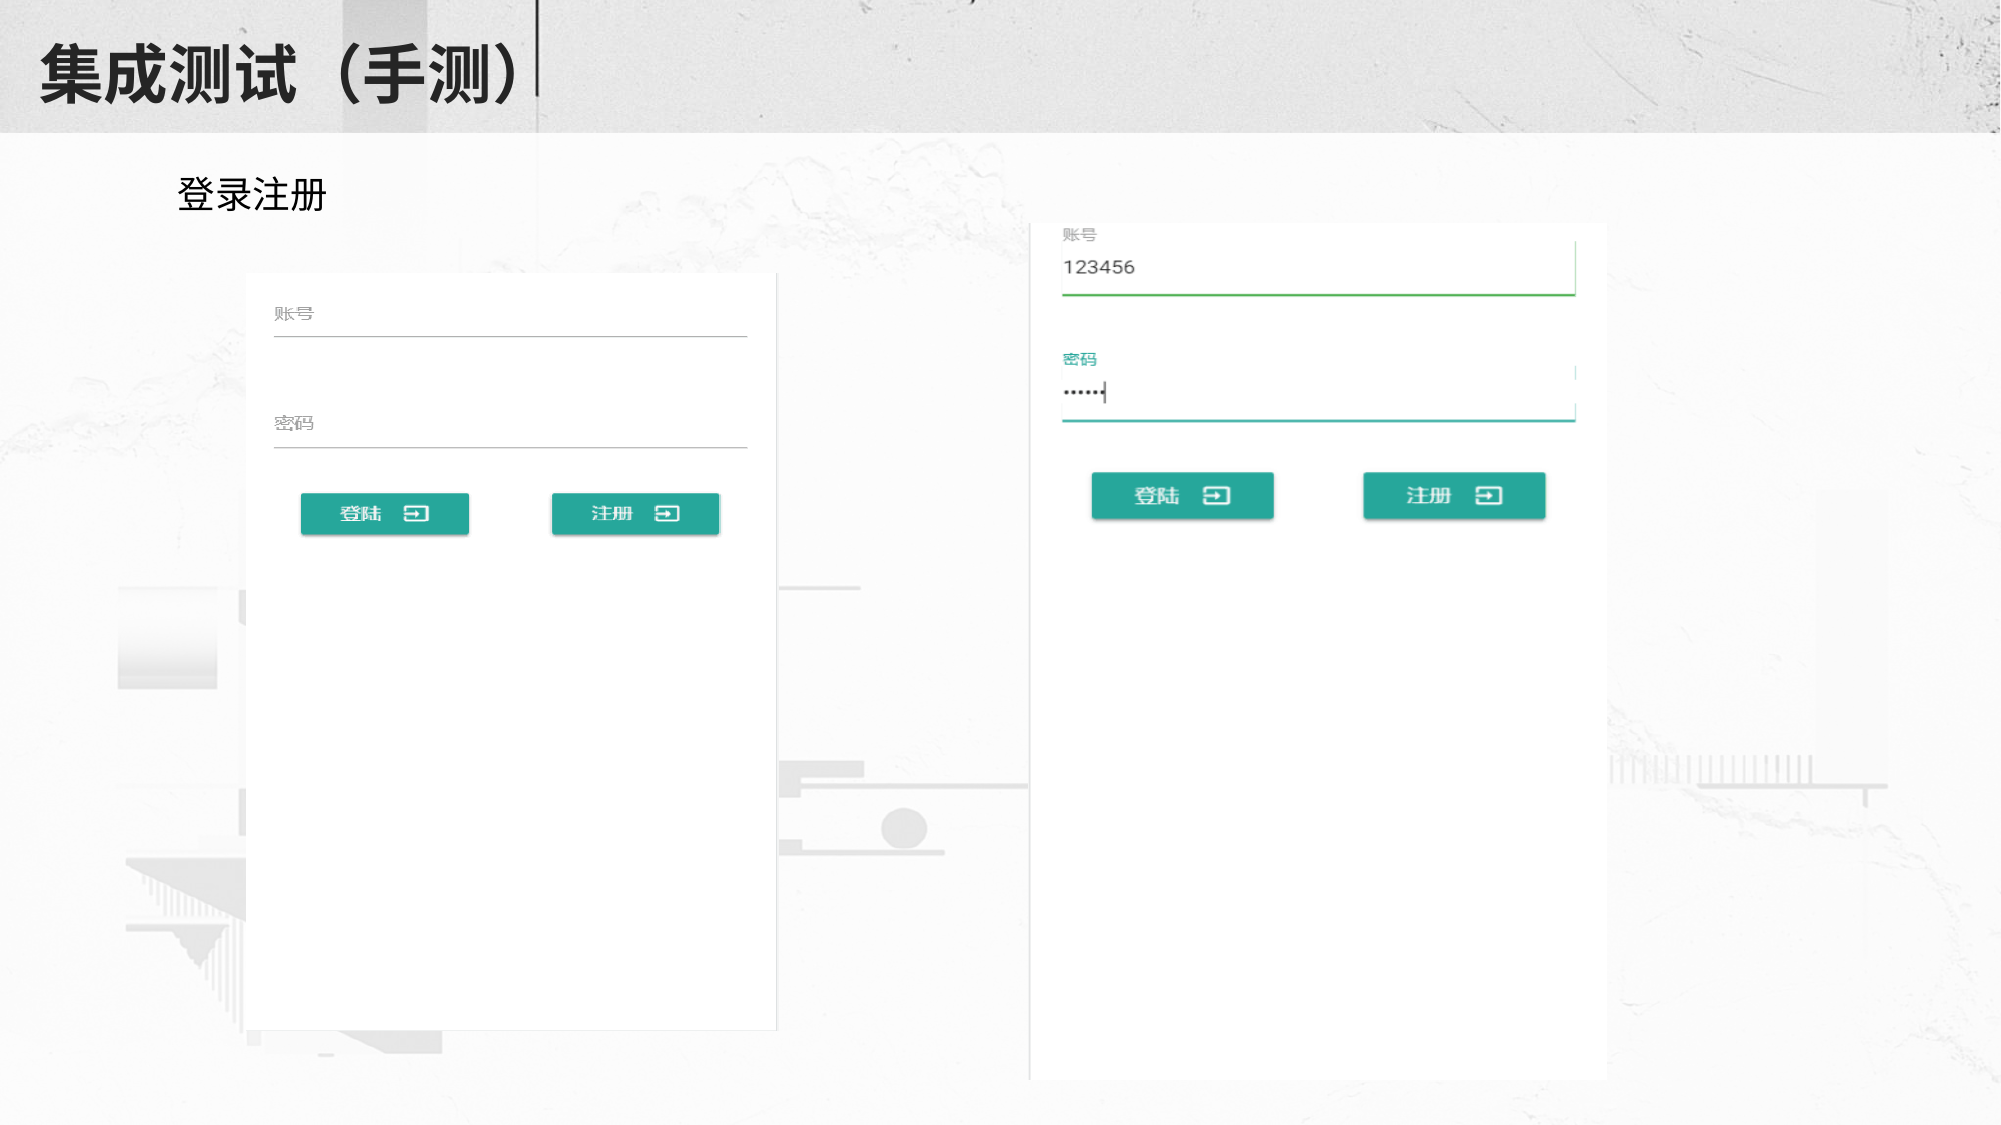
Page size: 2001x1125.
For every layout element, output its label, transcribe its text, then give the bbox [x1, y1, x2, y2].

picture [246, 273, 779, 1031]
text_box 登录注册 [162, 163, 442, 224]
picture [1028, 223, 1607, 1080]
picture [0, 0, 2001, 1125]
title 集成测试（手测） [24, 35, 1750, 121]
